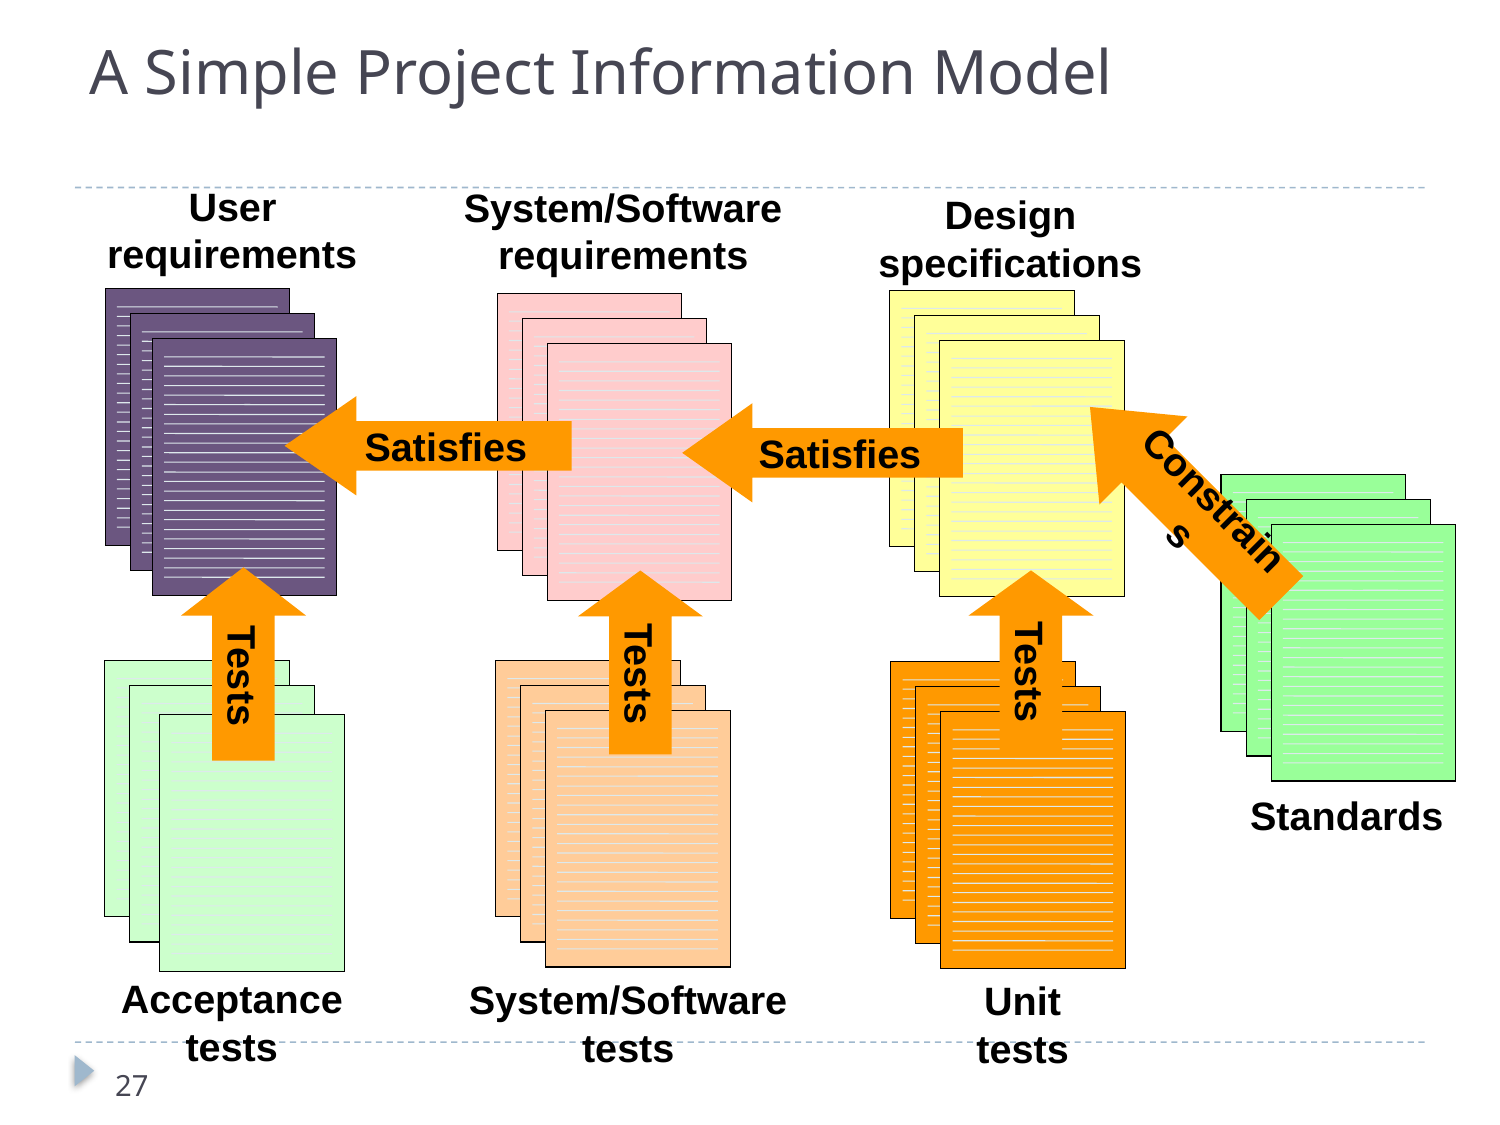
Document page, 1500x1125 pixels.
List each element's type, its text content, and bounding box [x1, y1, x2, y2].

title A Simple Project Information Model [75, 24, 1425, 188]
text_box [91, 174, 1460, 1080]
text_box [112, 87, 1388, 174]
slide_number 27 [100, 1091, 426, 1121]
